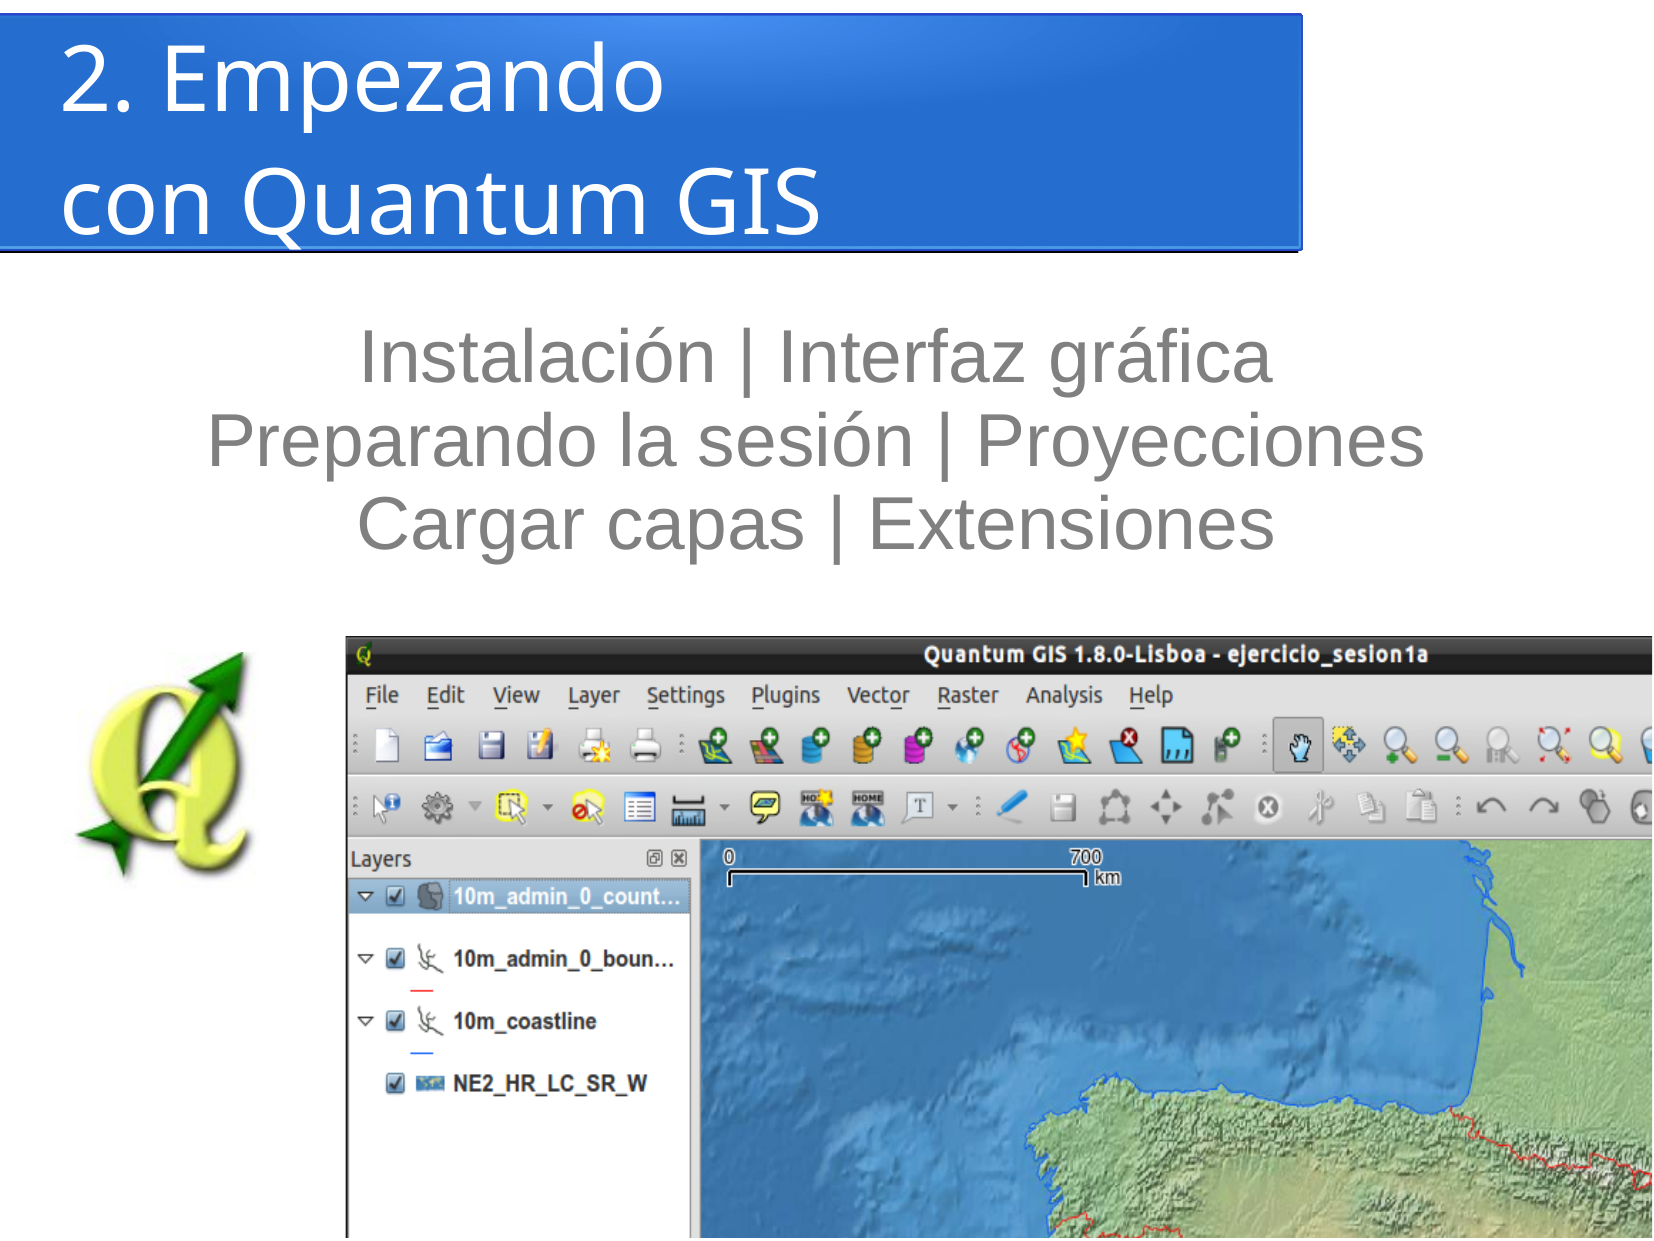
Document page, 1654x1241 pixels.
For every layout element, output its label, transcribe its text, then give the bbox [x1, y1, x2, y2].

title 2. Empezando con Quantum GIS [59, 6, 1283, 252]
picture [0, 11, 1307, 258]
picture [345, 635, 1653, 1238]
text_box Instalación | Interfaz gráfica Preparando la sesión | Proyecciones Cargar capas | Extensiones [82, 263, 1551, 613]
picture [49, 651, 287, 889]
